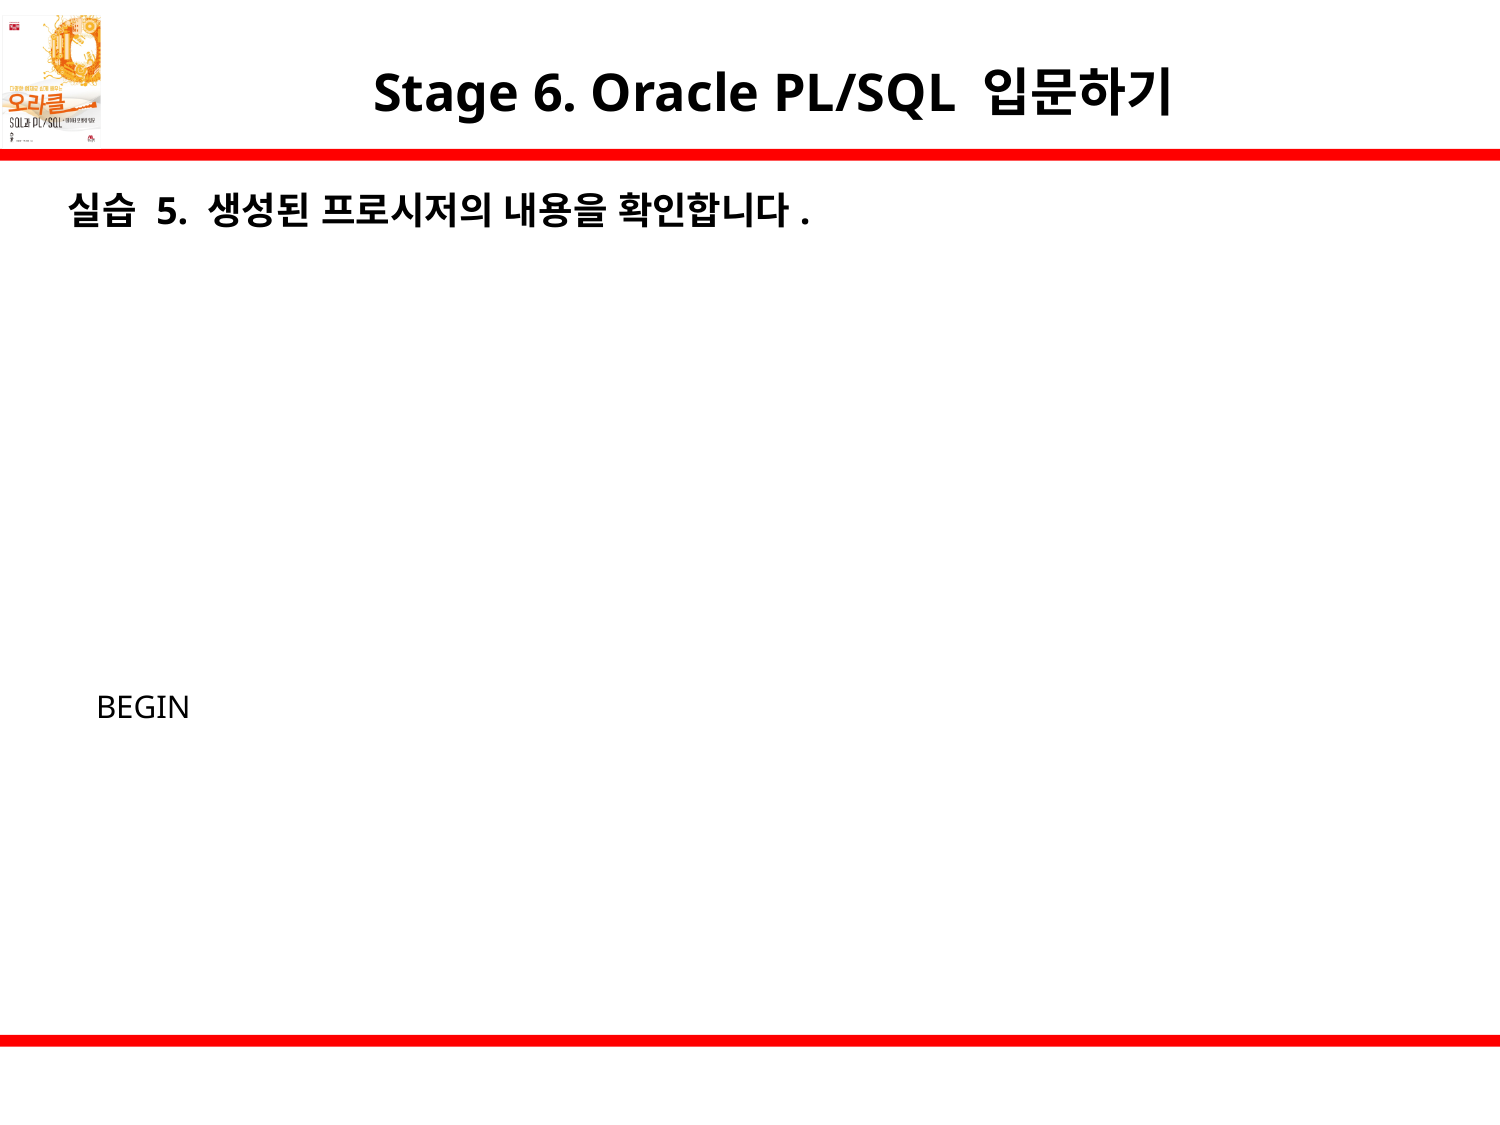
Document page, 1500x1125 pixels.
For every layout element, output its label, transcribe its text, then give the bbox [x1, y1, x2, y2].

text_box HR>SELECT text 2 FROM user_source 3 WHERE name ='UP_SAL' ; TEXT PROCEDURE up_sal ( vempid employees.employee_id%TYPE ) IS BEGIN UPDATE employees SET salary=5000 WHERE employee_id=vempid ; END ; 7개의 행이 선택됨 [63, 324, 1414, 1013]
picture [1, 14, 101, 150]
text_box [0, 1033, 1500, 1049]
text_box [0, 147, 1500, 163]
text_box Stage 6. Oracle PL/SQL 입문하기 [204, 0, 1343, 151]
text_box 실습 5. 생성된 프로시저의 내용을 확인합니다. [51, 163, 1402, 305]
